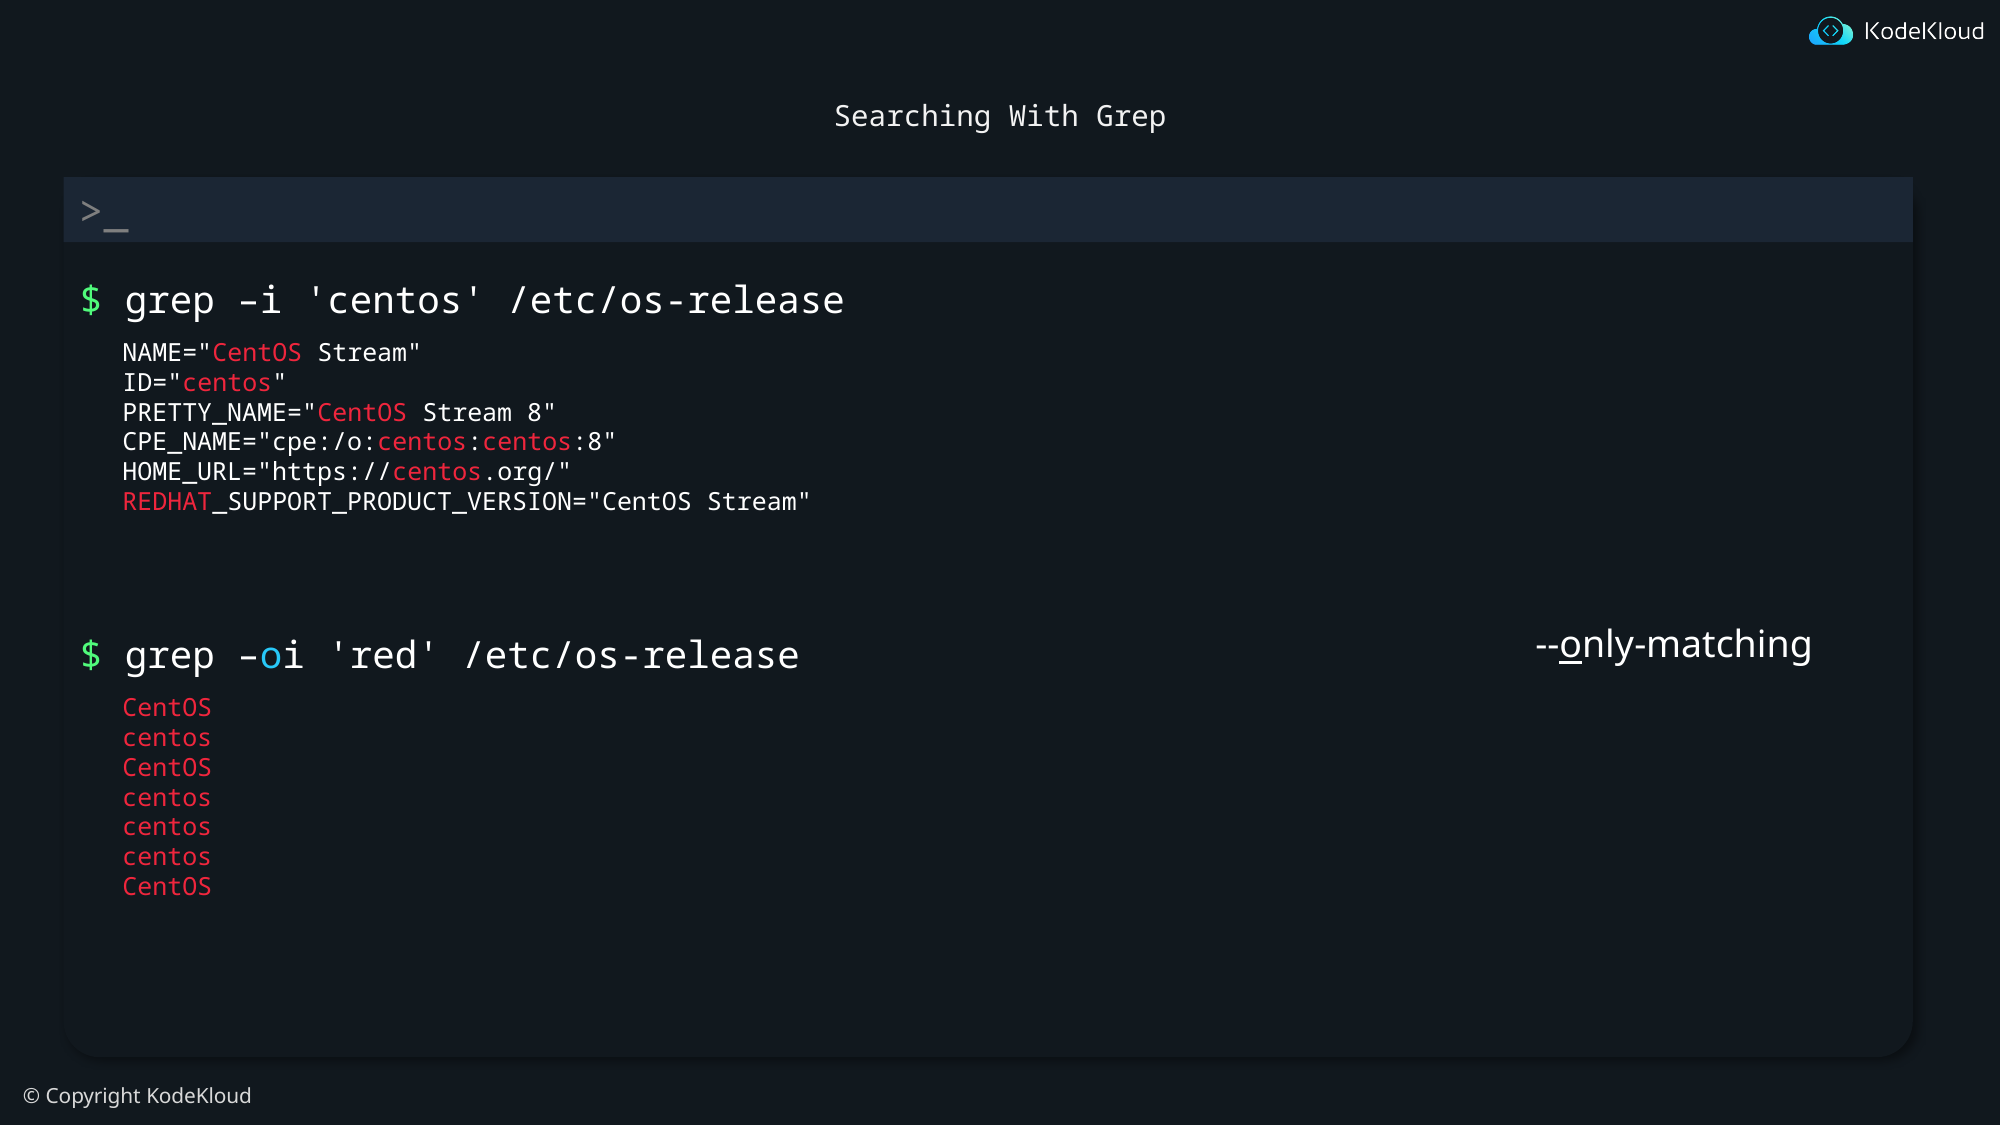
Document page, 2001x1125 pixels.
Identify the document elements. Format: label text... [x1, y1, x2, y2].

picture [1792, 0, 2000, 62]
text_box $ grep –oi 'red' /etc/os-release [64, 623, 1148, 684]
text_box NAME="CentOS Stream" ID="centos" PRETTY_NAME="CentOS Stream 8" CPE_NAME="cpe:/o:centos:centos:8" HOME_URL="https://centos.org/" REDHAT_SUPPORT_PRODUCT_VERSION="CentOS Stream" [107, 328, 1160, 524]
text_box $ grep –i 'centos' /etc/os-release [64, 268, 1148, 329]
text_box CentOS centos CentOS centos centos centos CentOS [107, 683, 1160, 909]
title Searching With Grep [727, 67, 1273, 168]
text_box --only-matching [1520, 612, 1863, 673]
